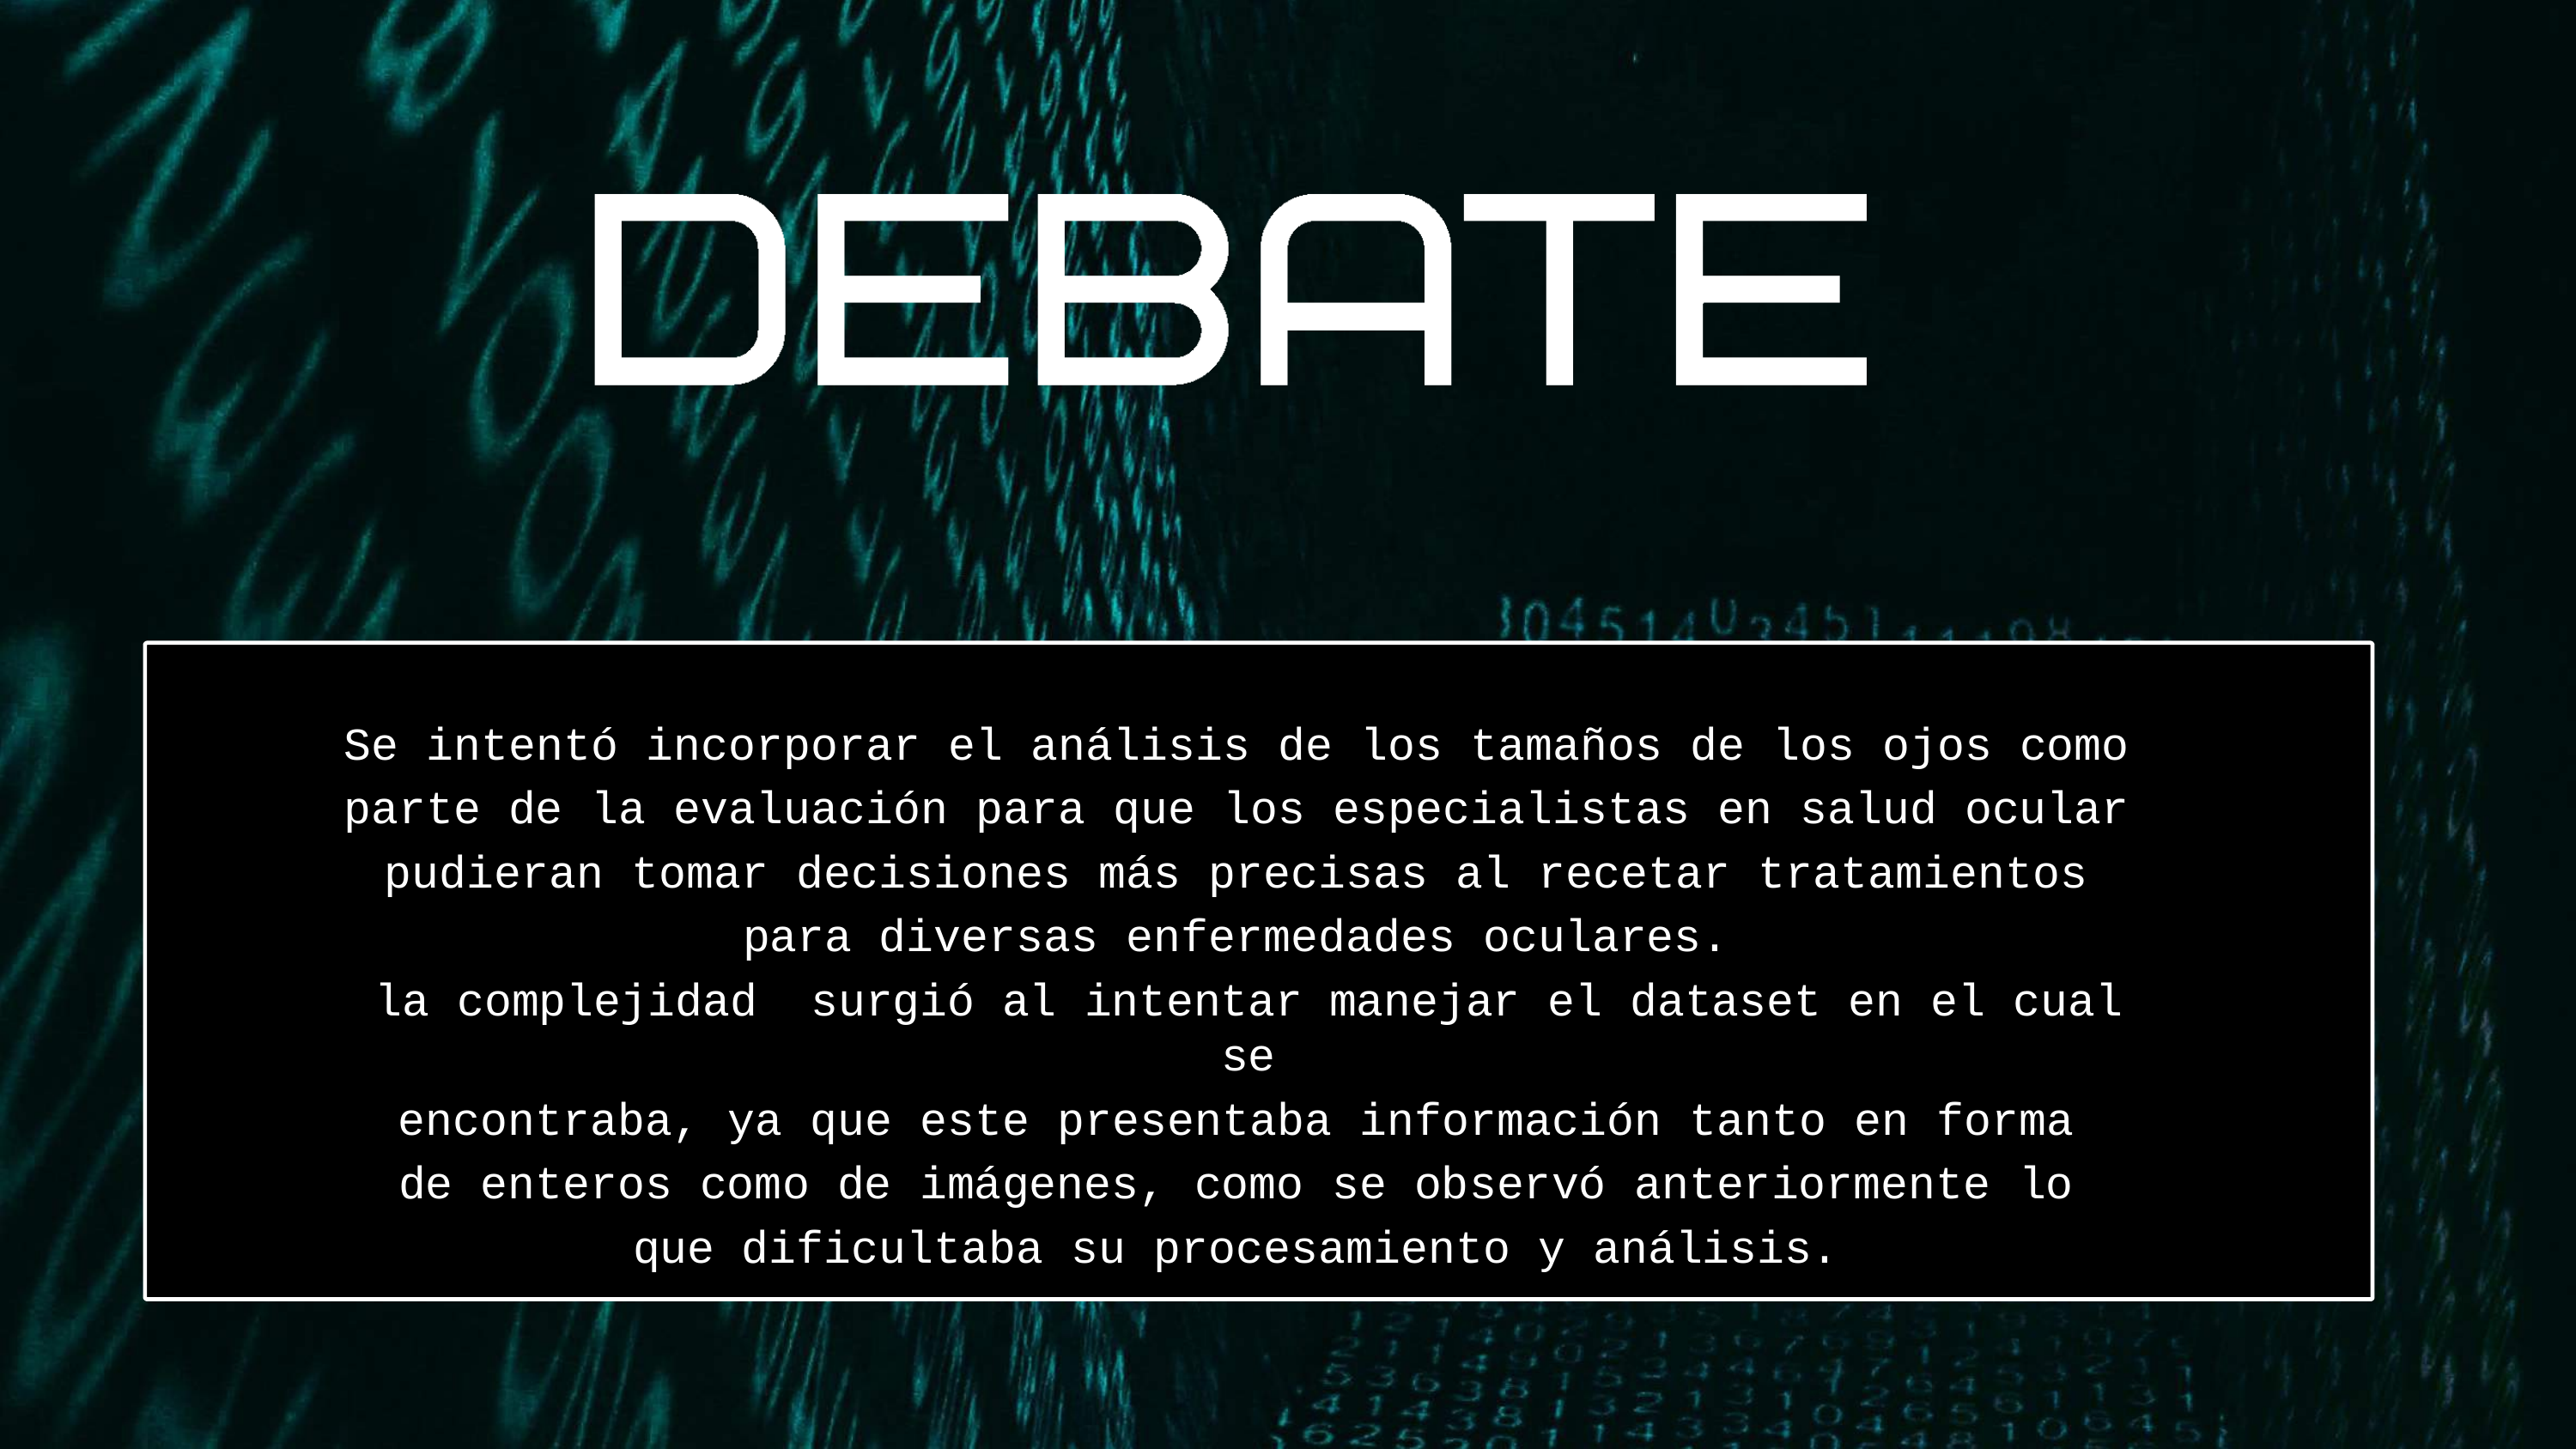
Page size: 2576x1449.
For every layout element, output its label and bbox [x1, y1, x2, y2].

text_box [0, 0, 2576, 1449]
